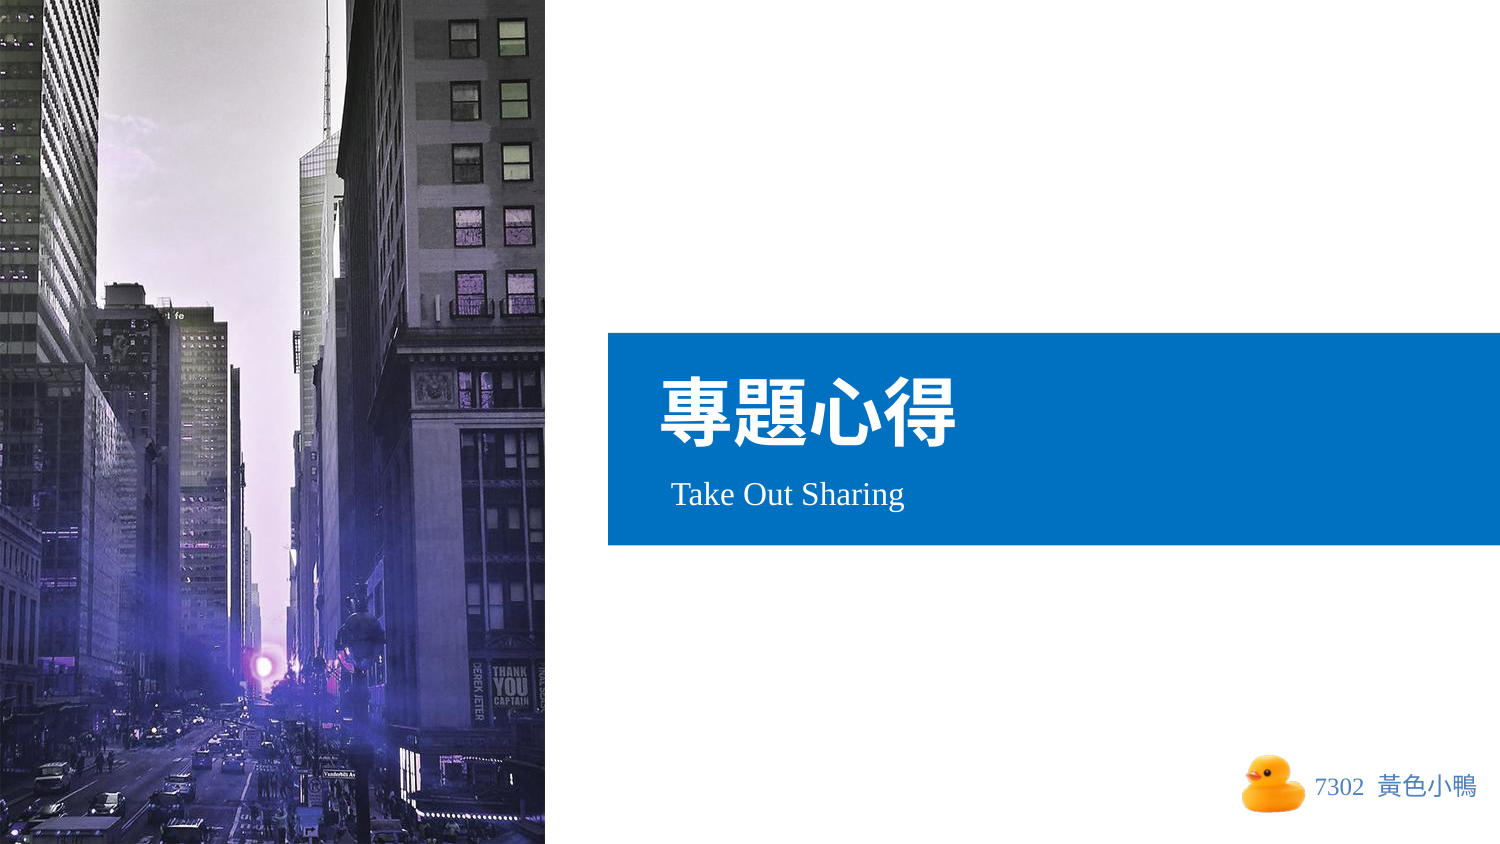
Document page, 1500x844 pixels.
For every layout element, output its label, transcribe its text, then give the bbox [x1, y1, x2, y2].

picture [0, 0, 1500, 844]
text_box [608, 332, 1500, 546]
list Take Out Sharing [655, 457, 1108, 528]
list 專題心得 [643, 362, 1500, 458]
text_box 7302 黃色小鴨 [1319, 762, 1492, 808]
